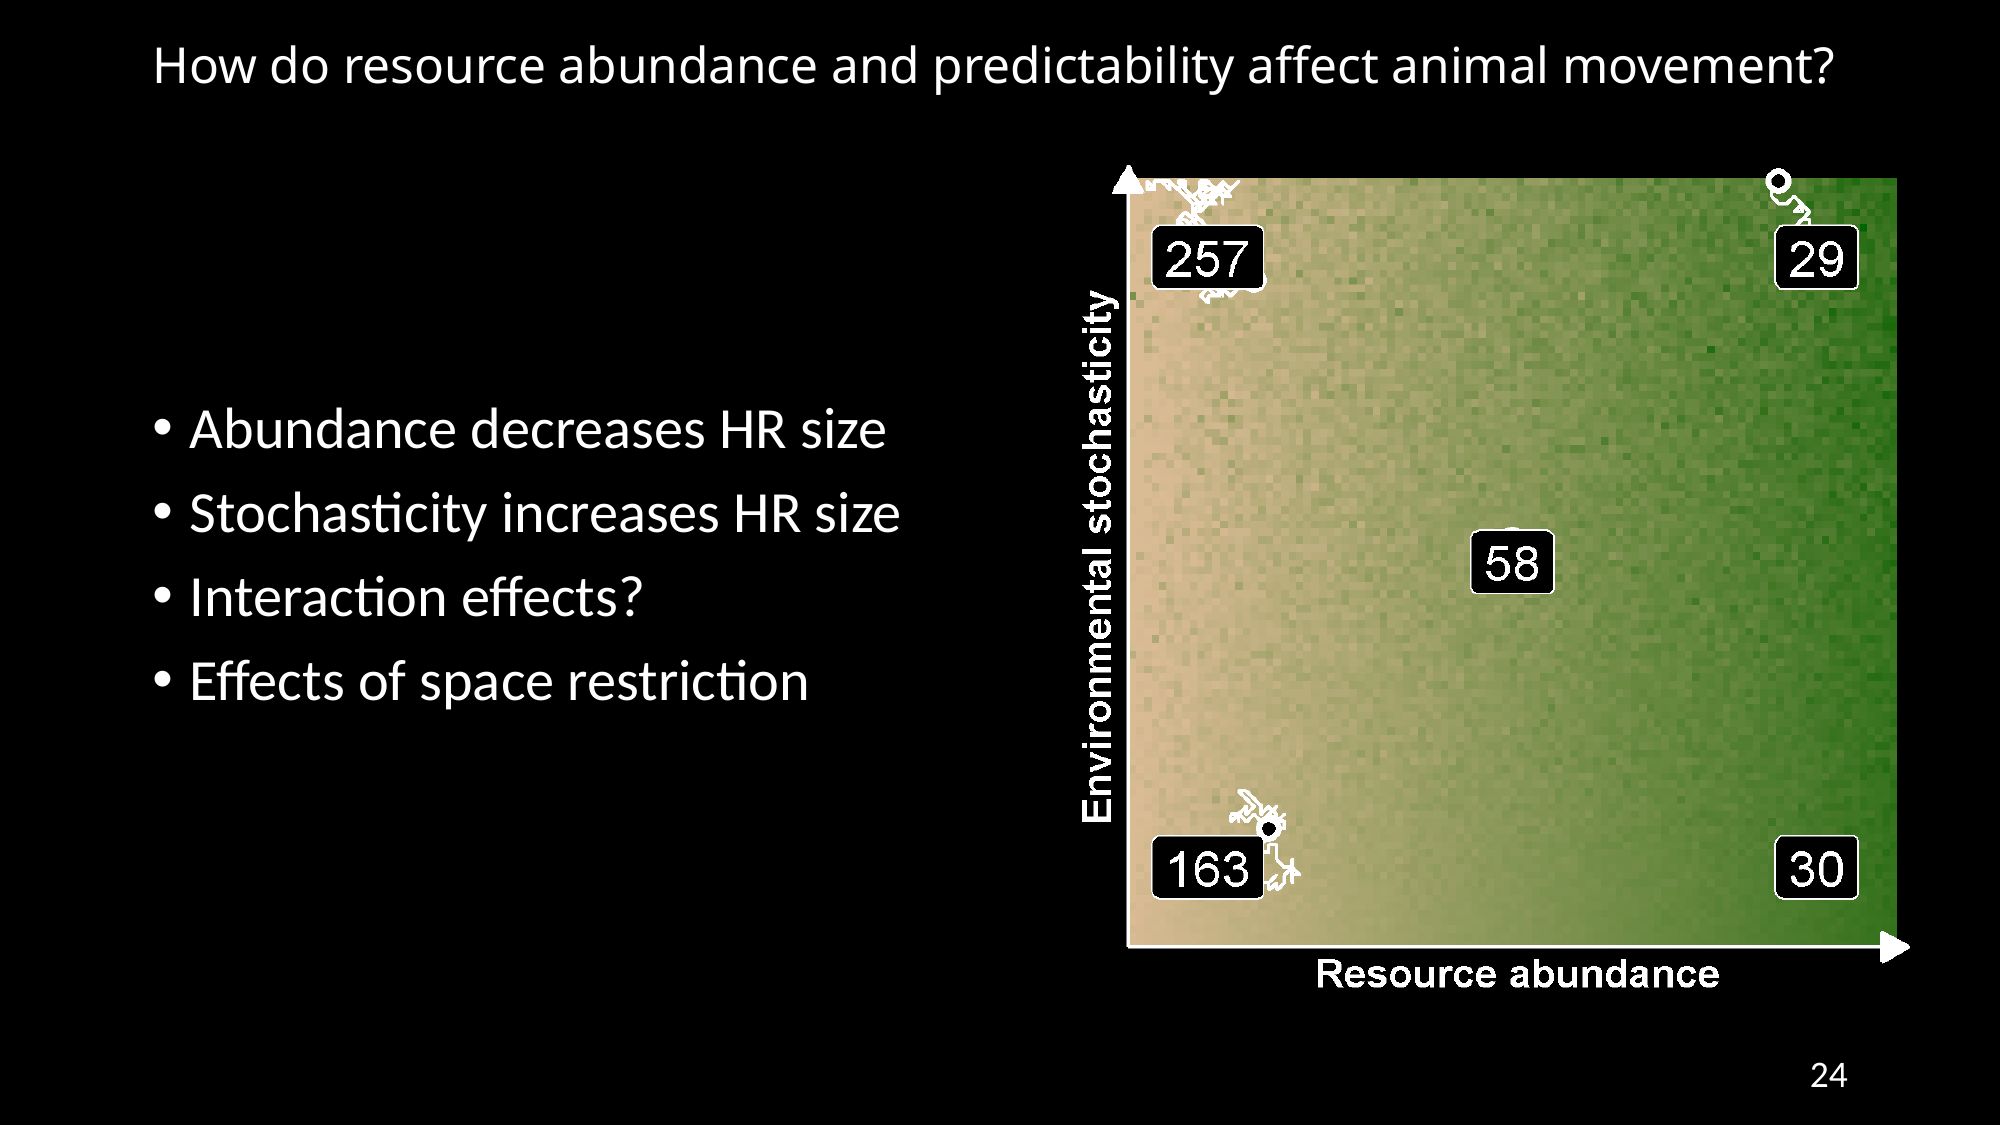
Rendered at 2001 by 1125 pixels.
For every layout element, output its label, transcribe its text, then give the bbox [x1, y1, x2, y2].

title How do resource abundance and predictability affect animal movement? [137, 32, 1863, 104]
slide_number 24 [1412, 1042, 1863, 1103]
list Abundance decreases HR size Stochasticity increases HR size Interaction effects? Effects of space restriction [137, 132, 988, 1014]
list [1061, 146, 1928, 1014]
